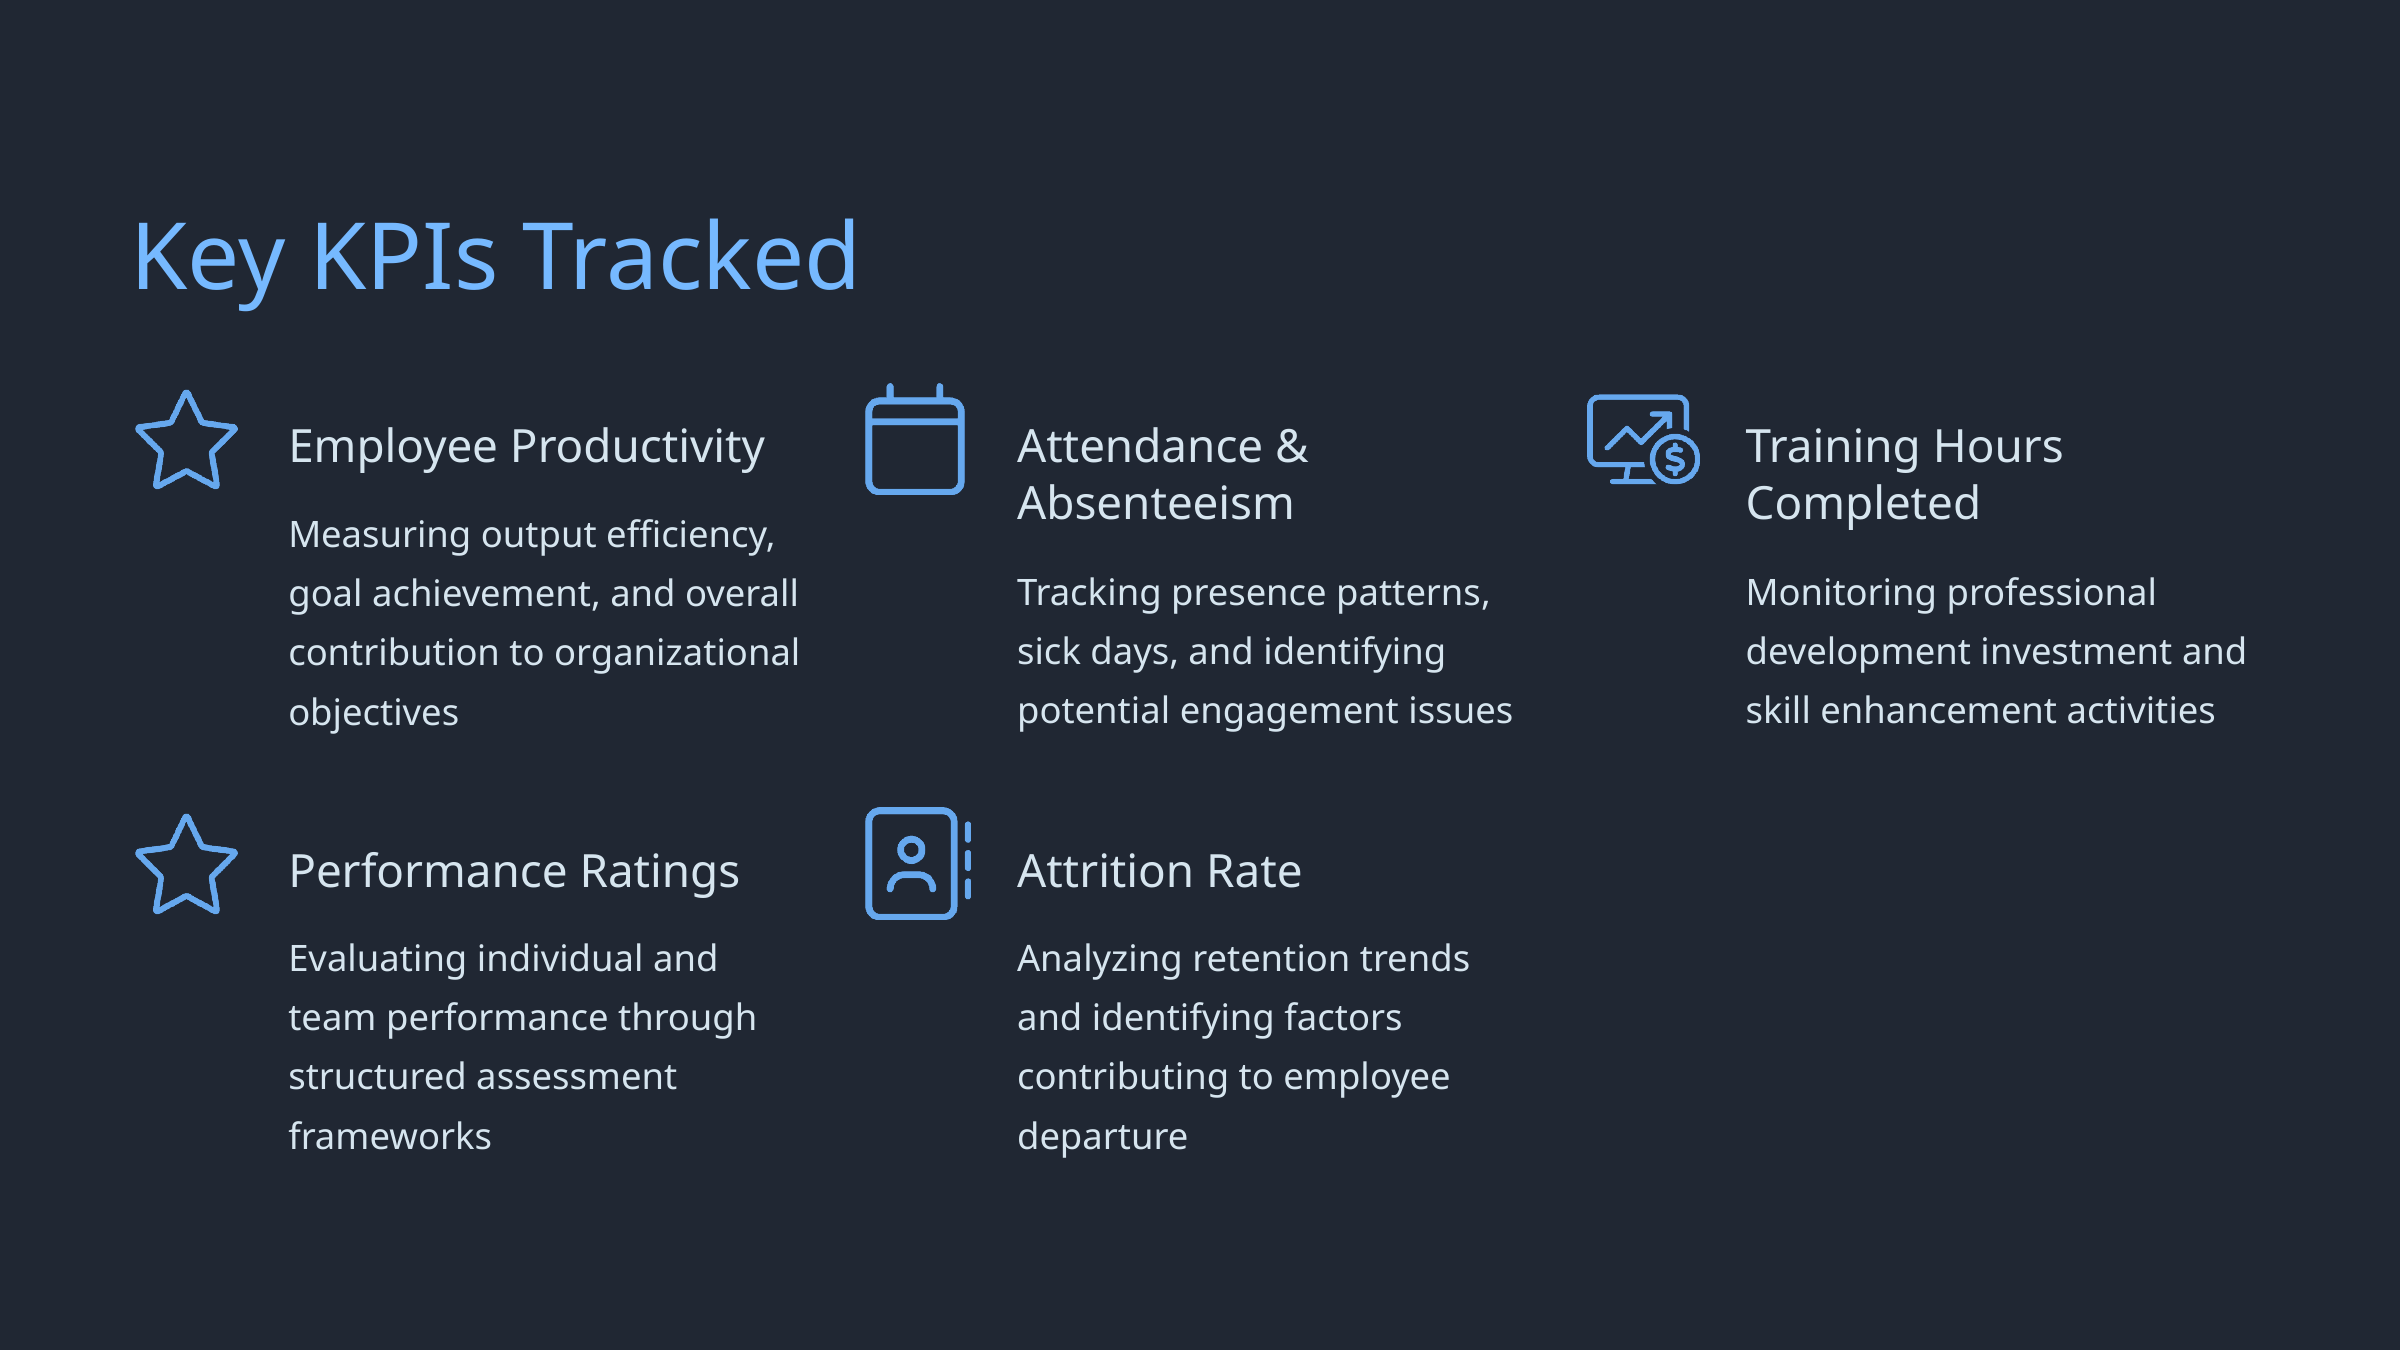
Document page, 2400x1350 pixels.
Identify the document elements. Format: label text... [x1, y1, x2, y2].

text_box Analyzing retention trends and identifying factors contributing to employee departure [1016, 919, 1541, 1098]
picture [858, 383, 971, 495]
text_box Tracking presence patterns, sick days, and identifying potential engagement issues [1016, 553, 1541, 732]
text_box Monitoring professional development investment and skill enhancement activities [1745, 553, 2270, 732]
text_box Measuring output efficiency, goal achievement, and overall contribution to organizational objectives [288, 494, 813, 733]
text_box Performance Ratings [288, 838, 754, 897]
text_box Key KPIs Tracked [130, 192, 1061, 309]
text_box Employee Productivity [288, 414, 788, 473]
picture [130, 807, 242, 920]
picture [1587, 383, 1700, 495]
text_box Training Hours Completed [1745, 414, 2270, 531]
text_box Evaluating individual and team performance through structured assessment frameworks [288, 919, 813, 1158]
picture [130, 383, 242, 495]
text_box Attrition Rate [1016, 838, 1483, 897]
picture [858, 807, 971, 920]
text_box Attendance & Absenteeism [1016, 414, 1541, 531]
